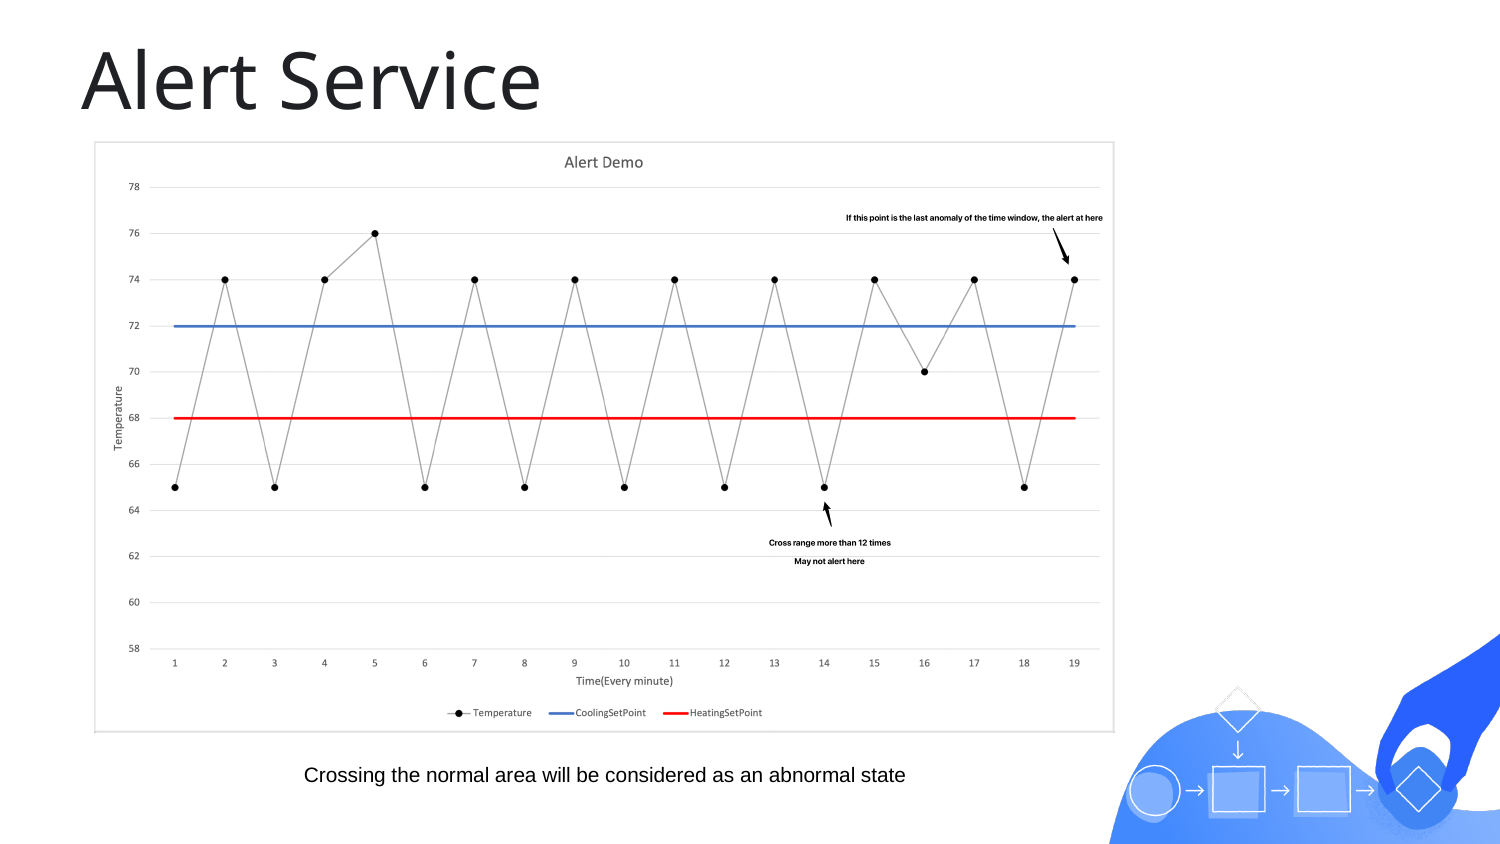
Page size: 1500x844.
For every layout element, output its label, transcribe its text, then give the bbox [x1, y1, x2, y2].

text_box Crossing the normal area will be considered as an abnormal state [154, 748, 1055, 799]
text_box Alert Service [66, 15, 1043, 141]
picture [94, 141, 1500, 844]
